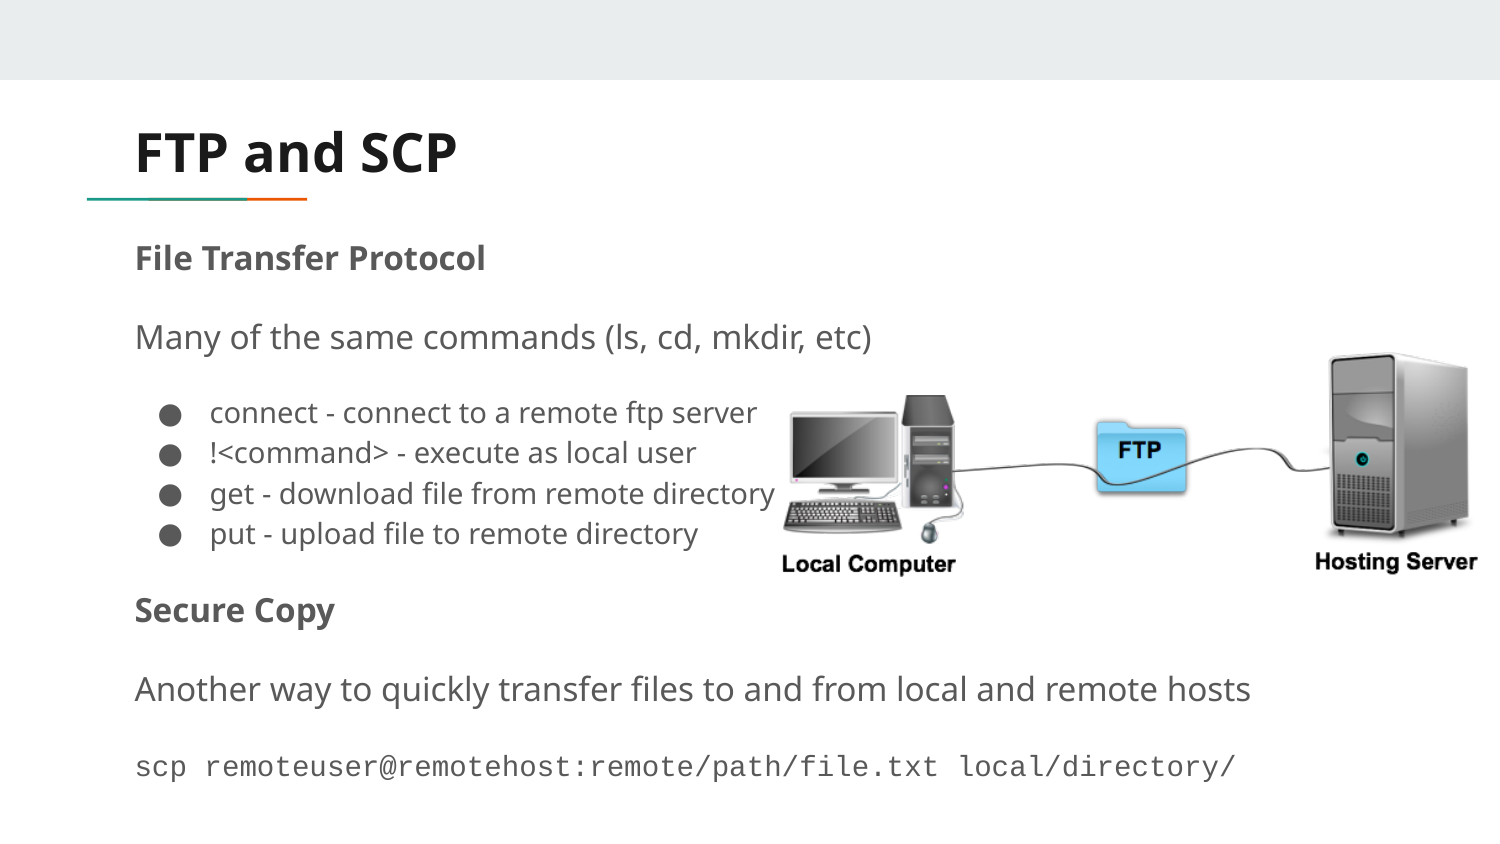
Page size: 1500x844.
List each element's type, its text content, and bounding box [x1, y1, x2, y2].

picture [782, 351, 1480, 577]
title FTP and SCP [119, 103, 1381, 192]
list File Transfer Protocol Many of the same commands (ls, cd, mkdir, etc) connect - connect to a remote ftp server !<command> - execute as local user get - download file from remote directory put - upload file to remote directory Secure Copy Another way to quickly transfer files to and from local and remote hosts scp remoteuser@remotehost:remote/path/file.txt local/directory/ [119, 216, 1381, 587]
